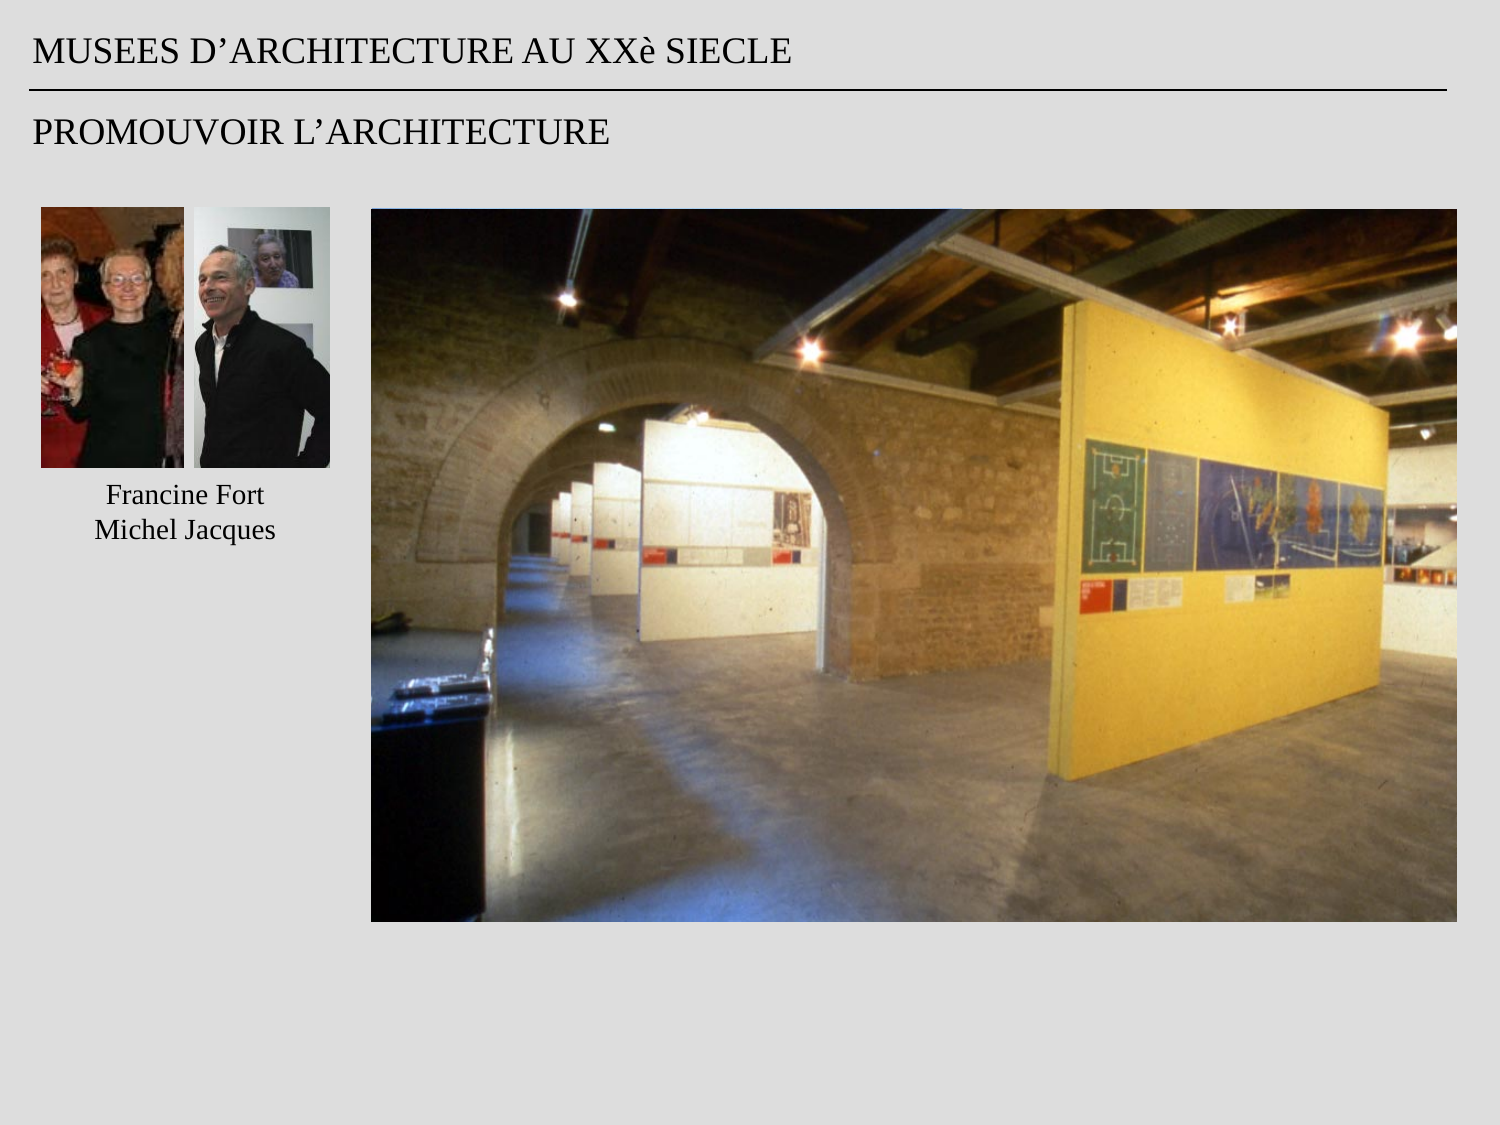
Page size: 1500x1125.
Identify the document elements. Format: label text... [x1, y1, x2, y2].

text_box MUSEES D’ARCHITECTURE AU XXè SIECLE [17, 18, 1317, 79]
picture [40, 207, 184, 469]
text_box Francine Fort Michel Jacques [41, 469, 330, 553]
picture [194, 207, 330, 469]
text_box PROMOUVOIR L’ARCHITECTURE [17, 100, 1317, 160]
picture [371, 207, 1457, 923]
